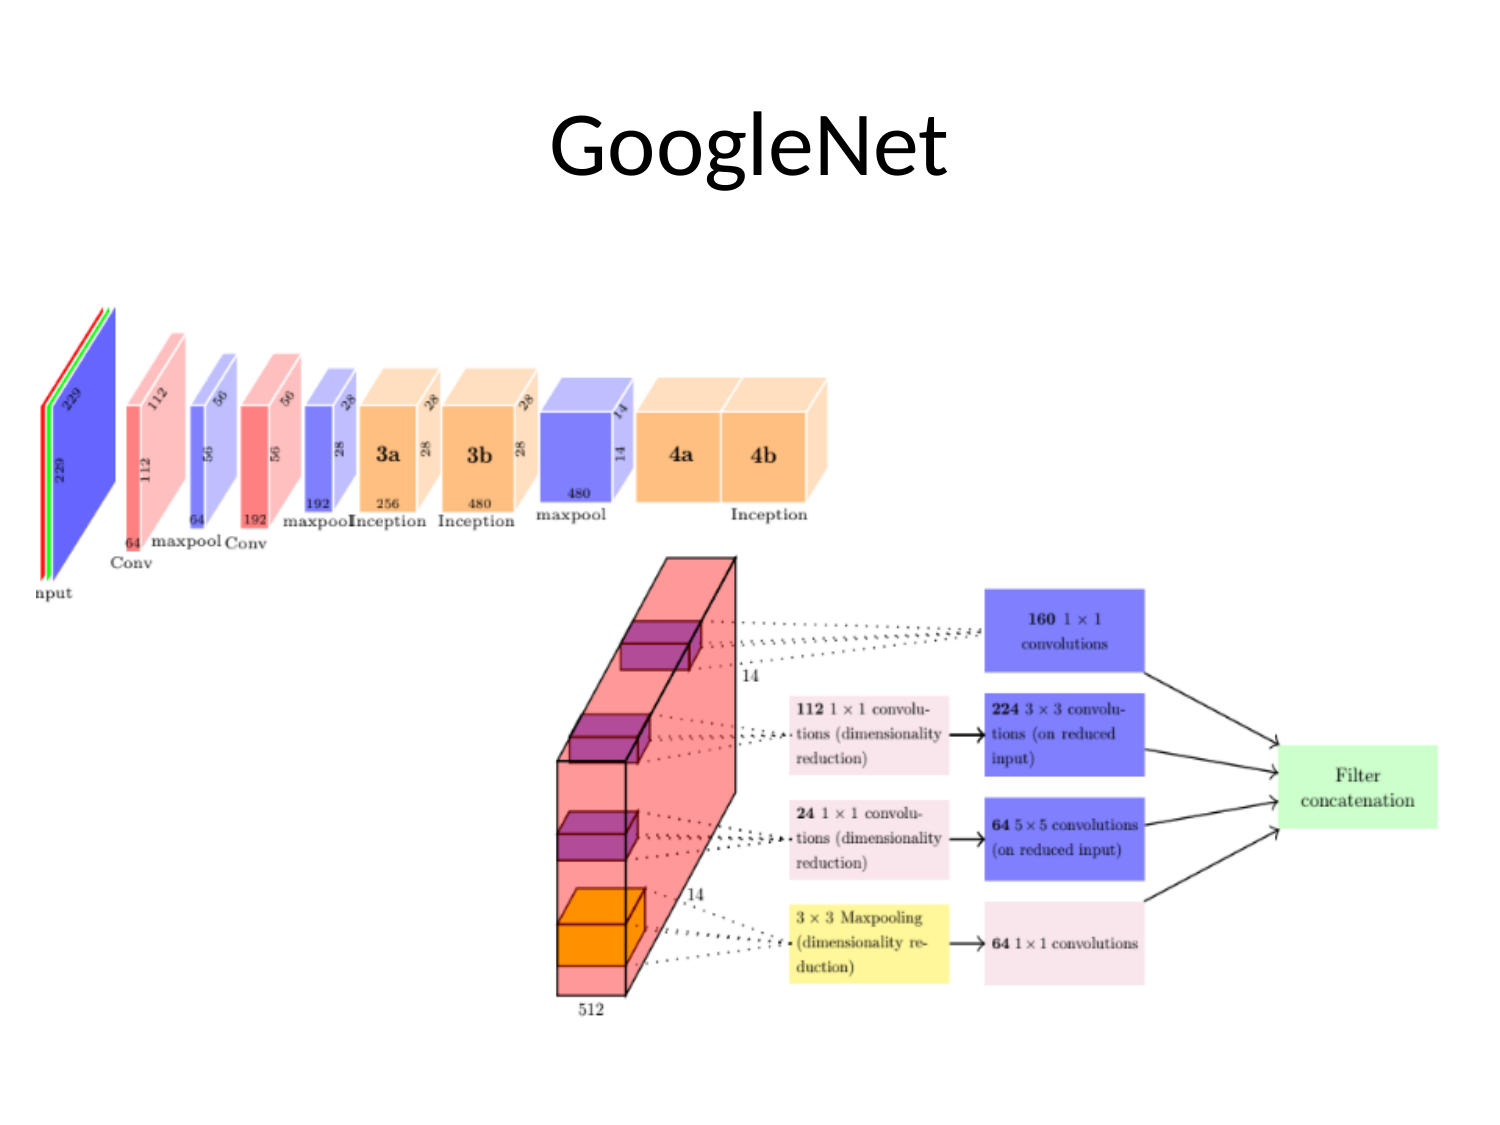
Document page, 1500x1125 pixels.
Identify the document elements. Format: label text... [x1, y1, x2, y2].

picture [35, 278, 1460, 1059]
title GoogleNet [75, 45, 1425, 233]
